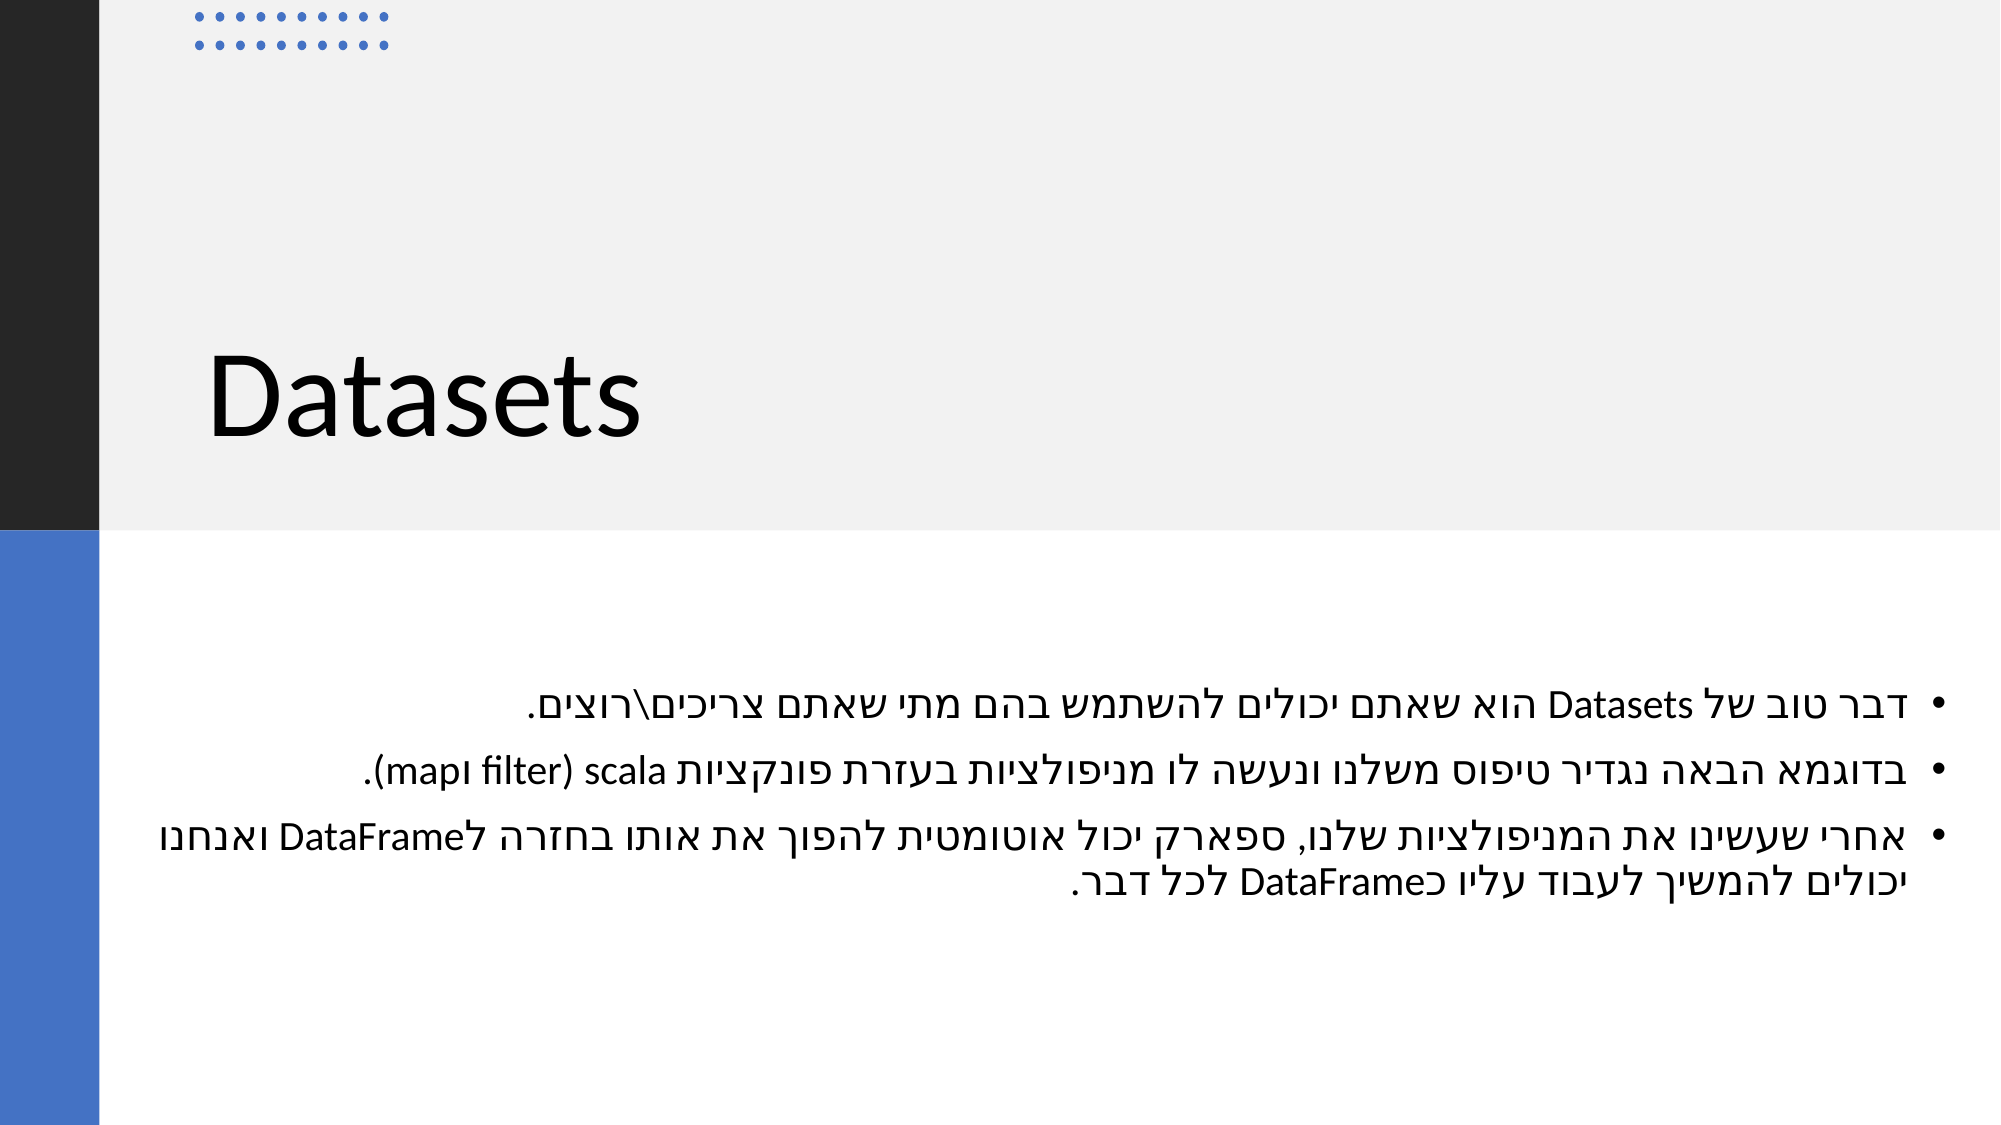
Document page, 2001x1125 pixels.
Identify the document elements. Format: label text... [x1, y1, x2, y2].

text_box [0, 0, 99, 530]
text_box [99, 0, 2000, 531]
title Datasets [191, 118, 1875, 471]
text_box [100, 531, 2000, 1125]
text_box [194, 11, 389, 51]
text_box [0, 530, 100, 1125]
list דבר טוב של Datasets הוא שאתם יכולים להשתמש בהם מתי שאתם צריכים\רוצים. בדוגמא הבאה נגדיר טיפוס משלנו ונעשה לו מניפולציות בעזרת פונקציות scala (filter וmap). אחרי שעשינו את המניפולציות שלנו, ספארק יכול אוטומטית להפוך את אותו בחזרה לDataFrame ואנחנו יכולים להמשיך לעבוד עליו כDataFrame לכל דבר. [111, 575, 1962, 1078]
